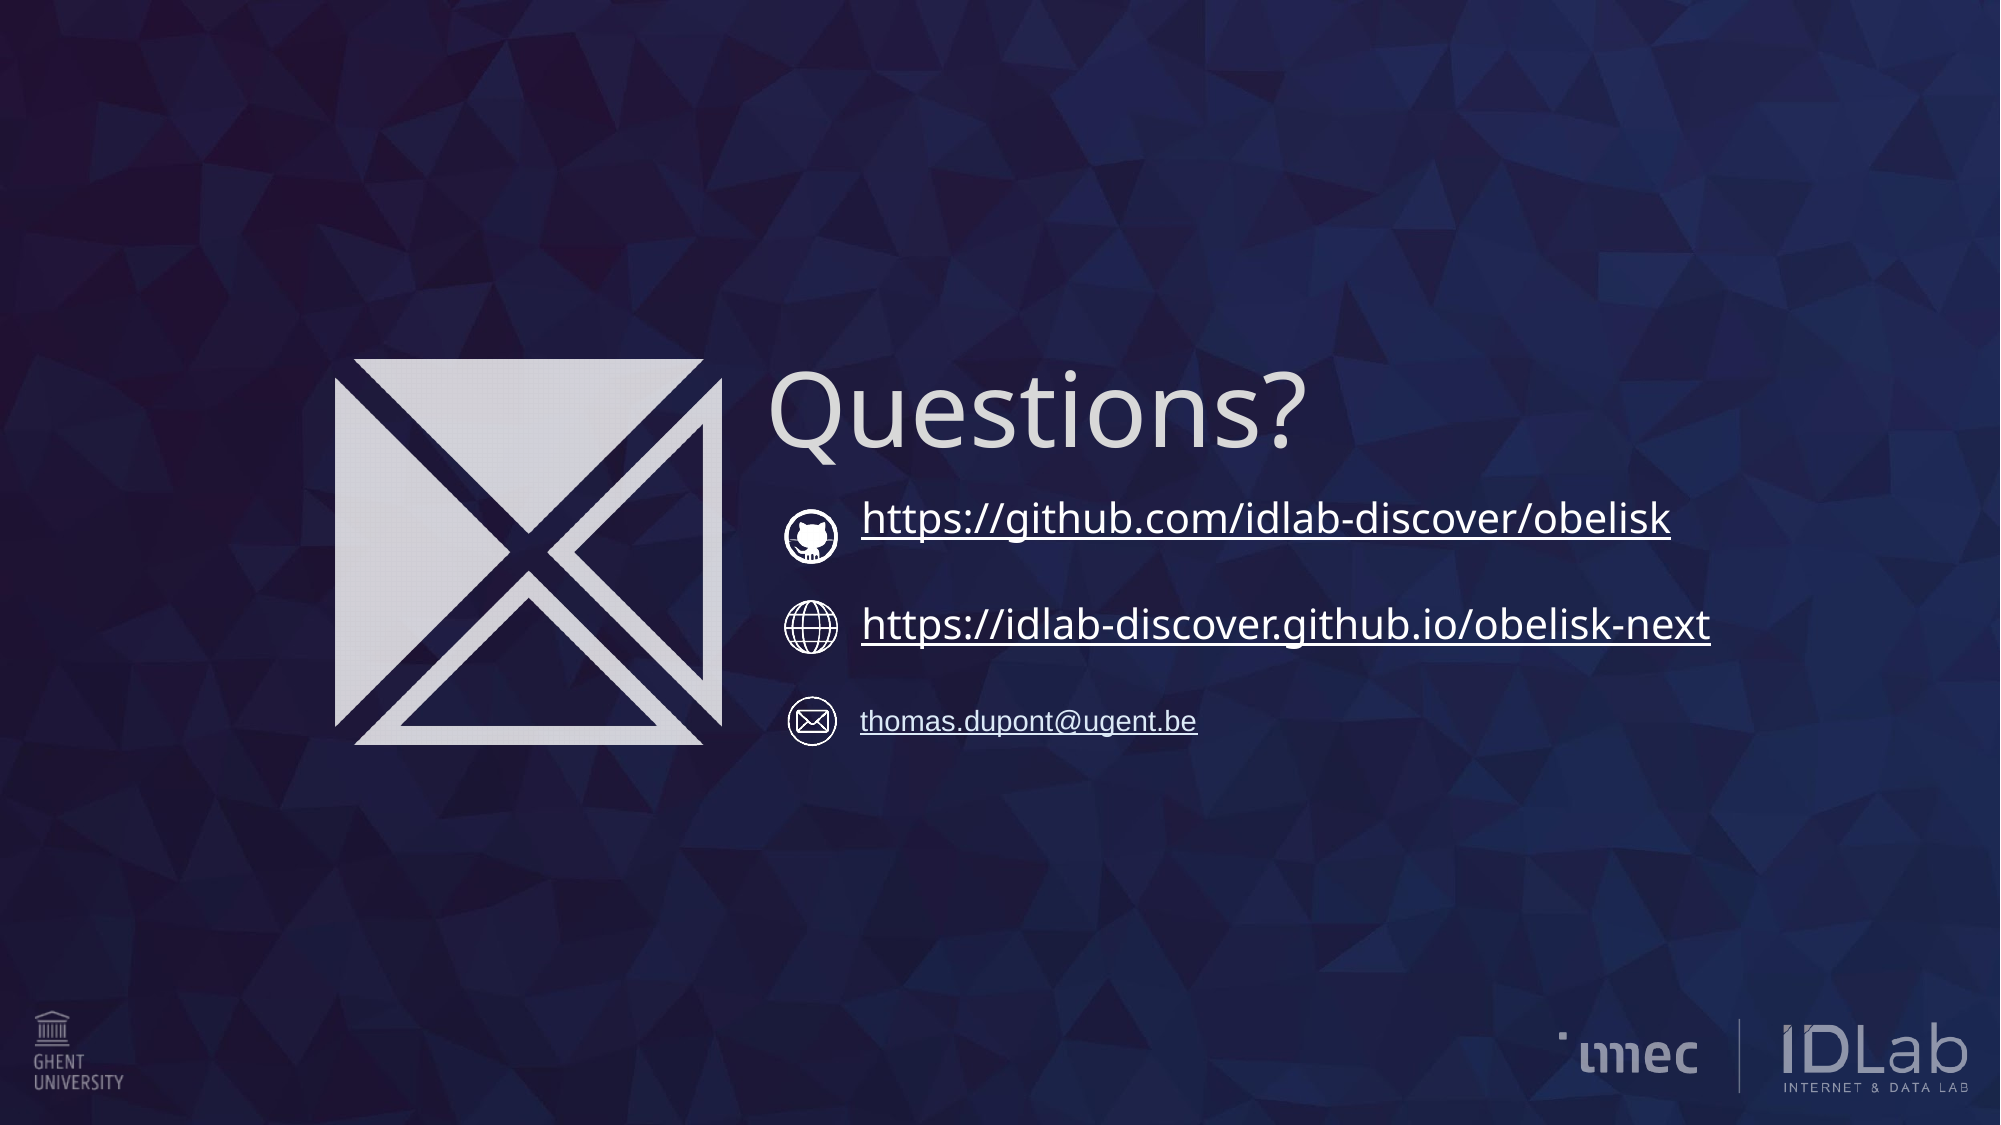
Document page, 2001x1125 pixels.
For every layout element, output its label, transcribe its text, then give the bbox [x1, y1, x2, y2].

title Questions? [750, 348, 1793, 478]
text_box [0, 984, 1968, 1125]
picture [0, 0, 2000, 1125]
text_box thomas.dupont@ugent.be [845, 694, 1835, 745]
subtitle https://github.com/idlab-discover/obelisk https://idlab-discover.github.io/obelisk-next [837, 484, 1803, 702]
